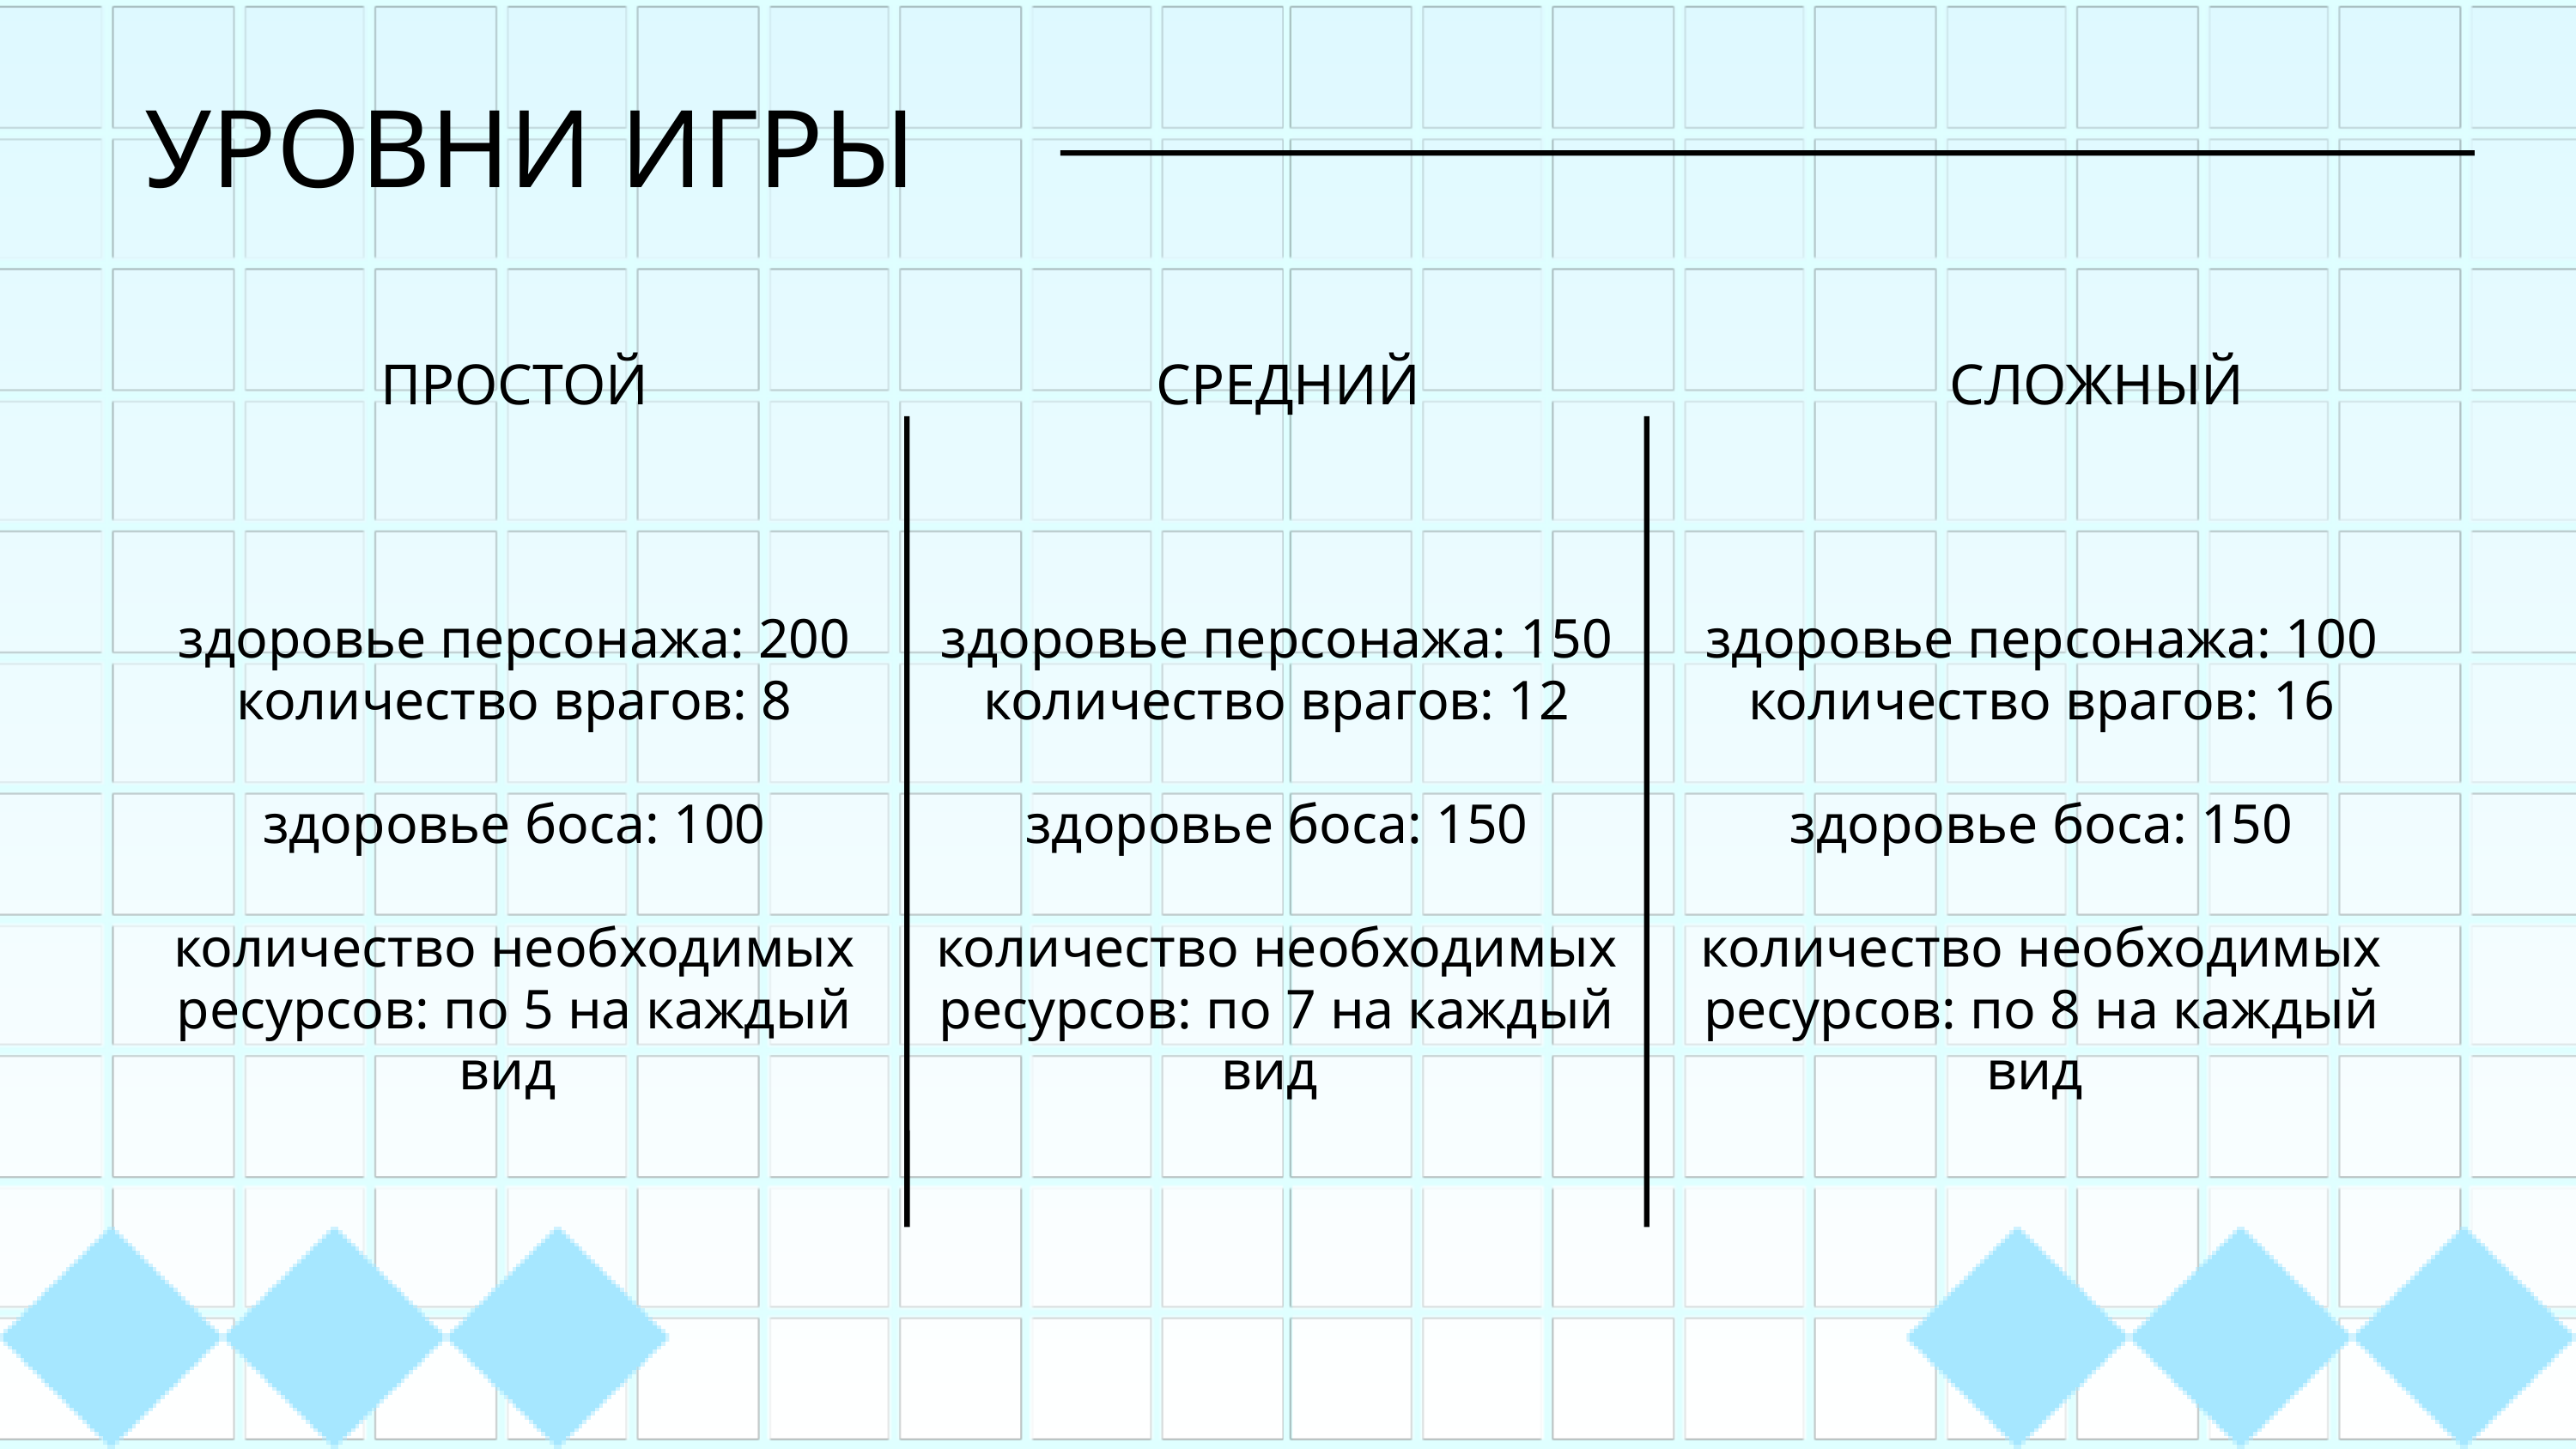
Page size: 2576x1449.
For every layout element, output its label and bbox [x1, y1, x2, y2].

text_box [0, 0, 2576, 1449]
